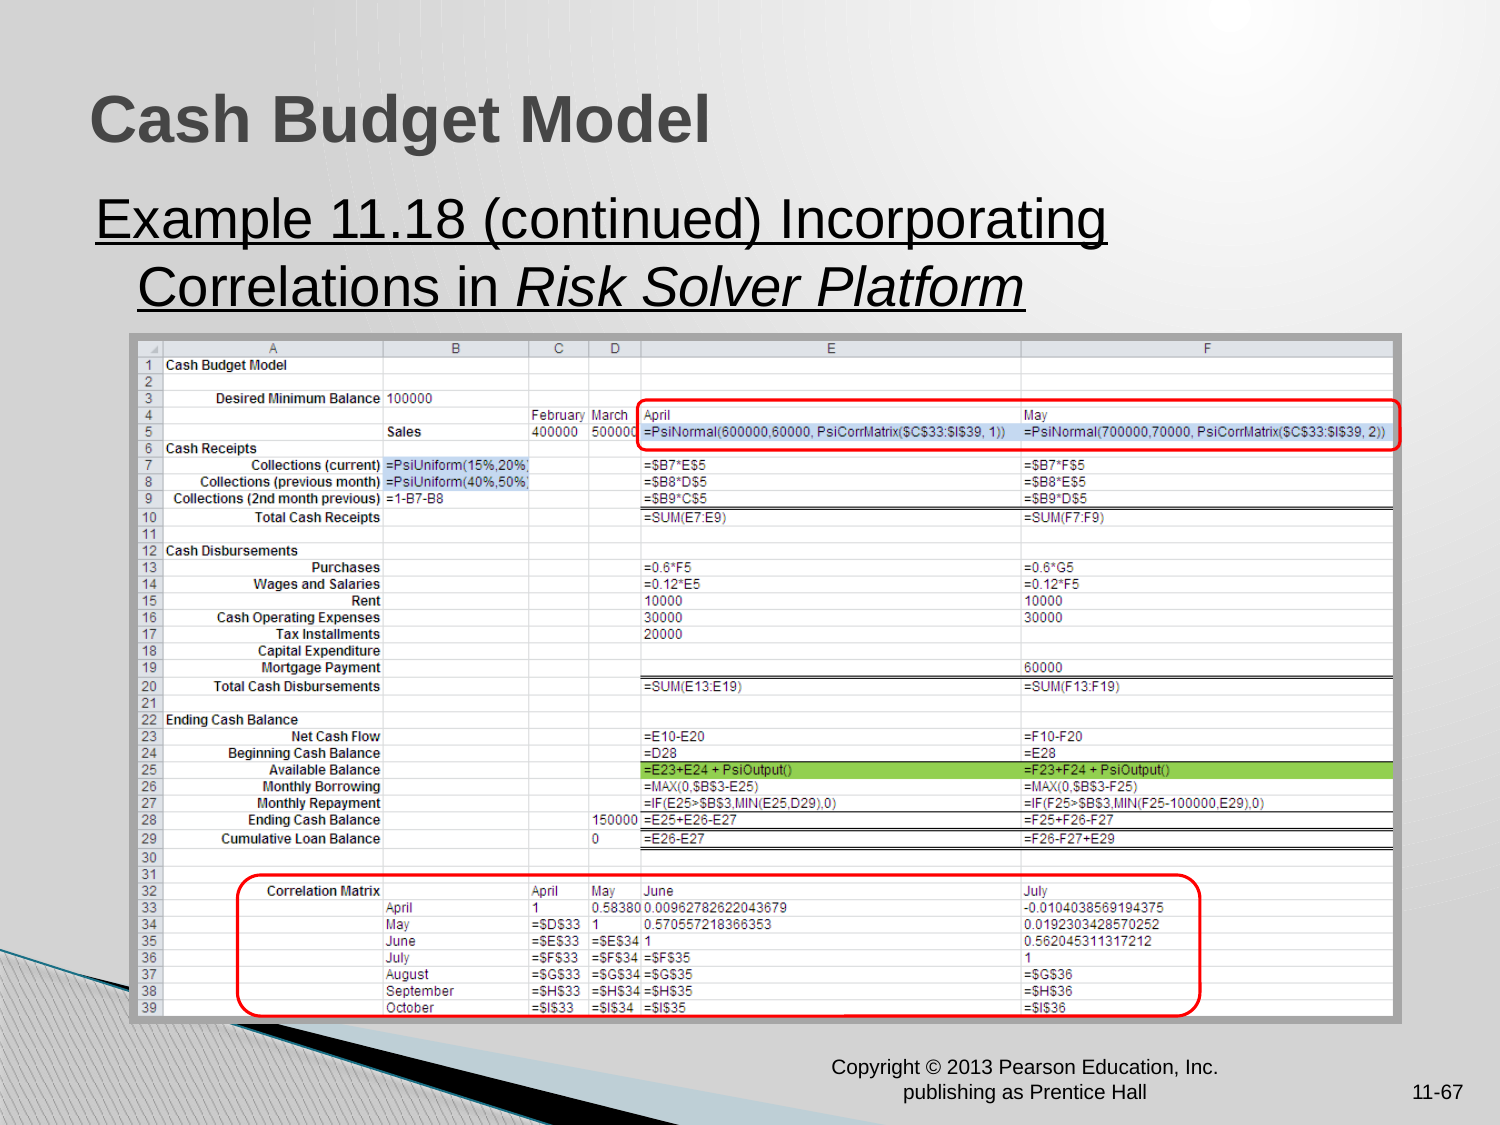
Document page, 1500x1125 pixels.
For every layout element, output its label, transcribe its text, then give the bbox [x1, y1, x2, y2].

slide_number 11-67 [1362, 1051, 1479, 1112]
footer Copyright © 2013 Pearson Education, Inc. publishing as Prentice Hall [812, 1051, 1238, 1112]
text_box [1400, 398, 1405, 451]
list Example 11.18 (continued) Incorporating Correlations in Risk Solver Platform [62, 174, 1413, 918]
picture [137, 340, 1394, 1017]
title Cash Budget Model [75, 45, 1425, 188]
